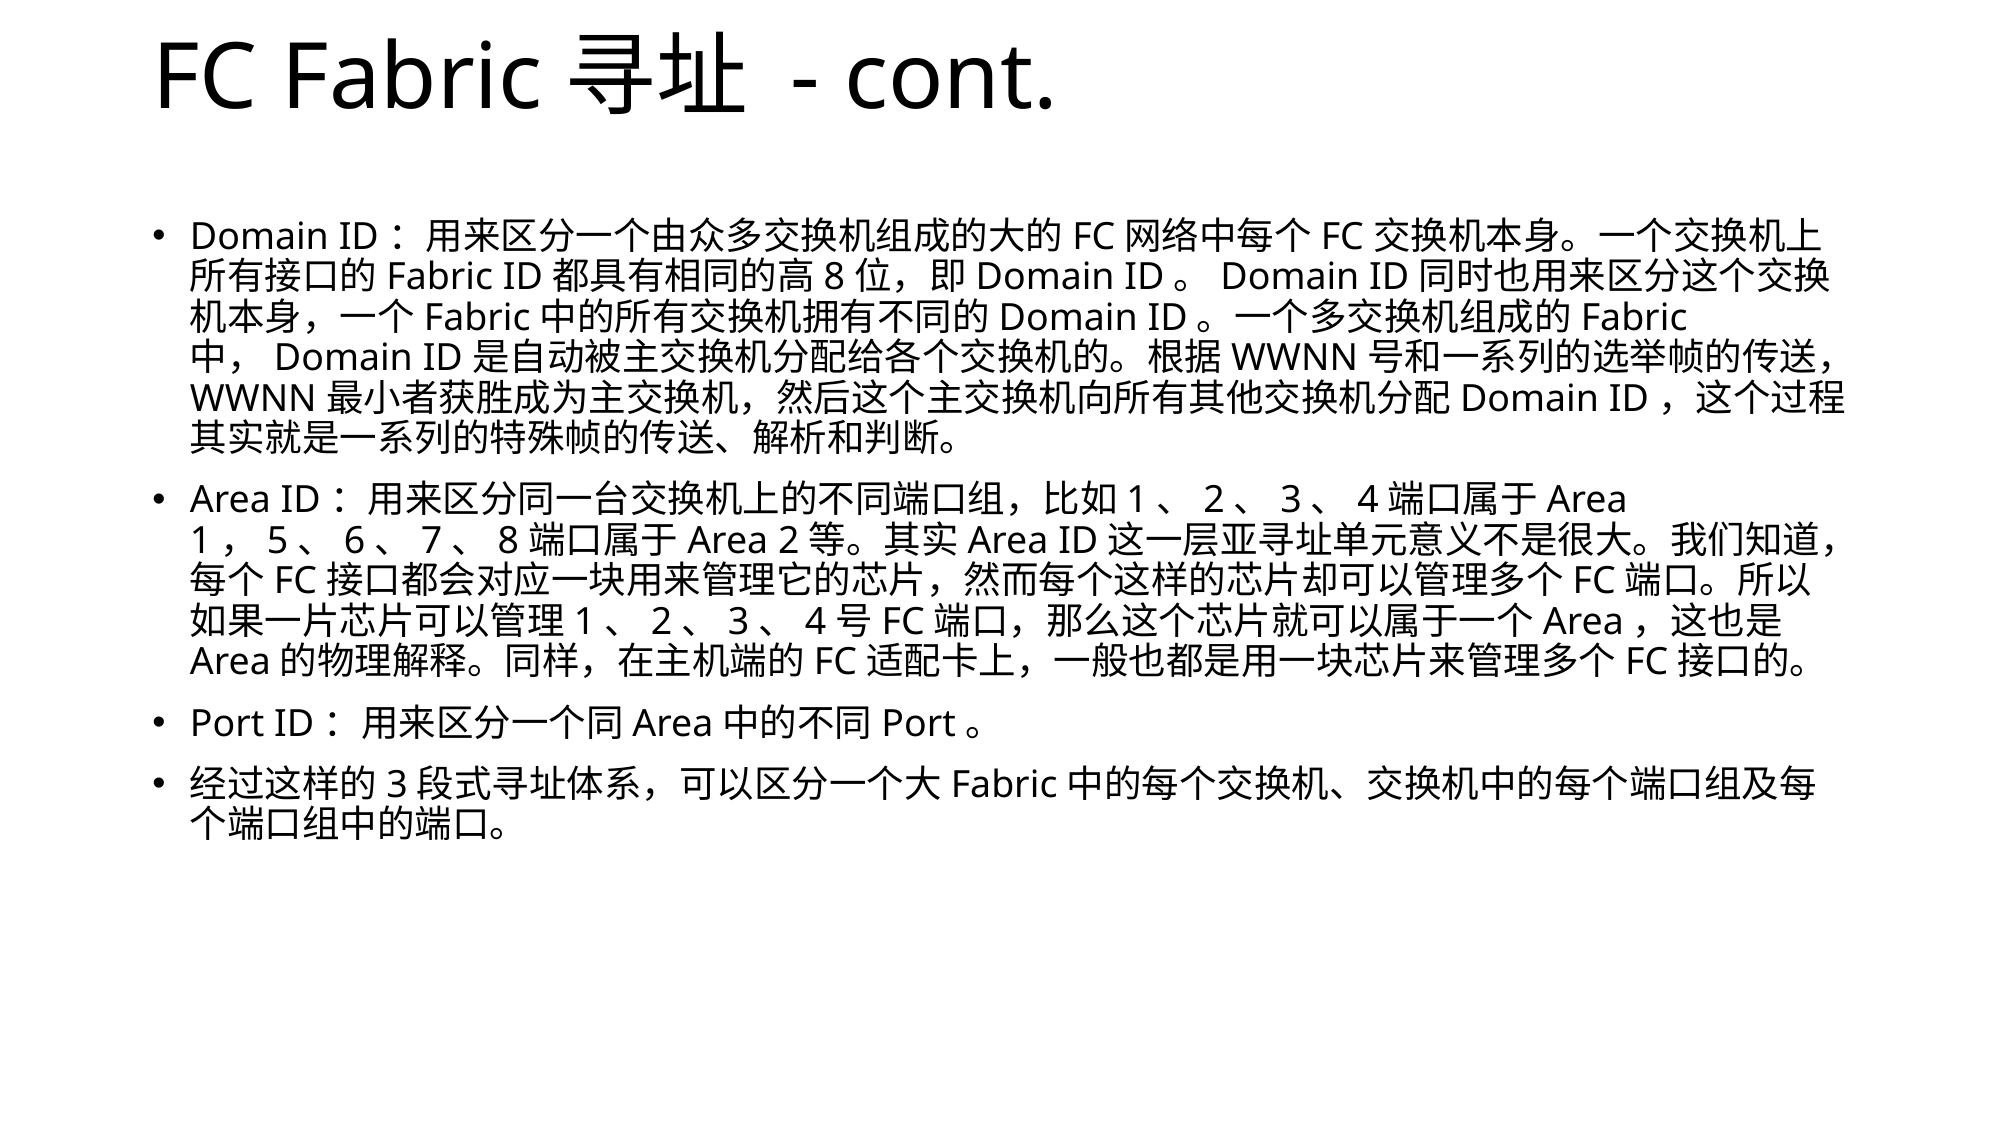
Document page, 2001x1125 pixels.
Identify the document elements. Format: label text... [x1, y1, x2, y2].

title FC Fabric寻址 - cont. [137, 0, 1863, 159]
list Domain ID：用来区分一个由众多交换机组成的大的FC网络中每个FC交换机本身。一个交换机上所有接口的Fabric ID都具有相同的高8位，即Domain ID。Domain ID同时也用来区分这个交换机本身，一个Fabric中的所有交换机拥有不同的Domain ID。一个多交换机组成的Fabric中，Domain ID是自动被主交换机分配给各个交换机的。根据WWNN号和一系列的选举帧的传送，WWNN最小者获胜成为主交换机，然后这个主交换机向所有其他交换机分配Domain ID，这个过程其实就是一系列的特殊帧的传送、解析和判断。 Area ID：用来区分同一台交换机上的不同端口组，比如1、2、3、4端口属于Area 1，5、6、7、8端口属于Area 2等。其实Area ID这一层亚寻址单元意义不是很大。我们知道，每个FC接口都会对应一块用来管理它的芯片，然而每个这样的芯片却可以管理多个FC端口。所以如果一片芯片可以管理1、2、3、4号FC端口，那么这个芯片就可以属于一个Area，这也是Area的物理解释。同样，在主机端的FC适配卡上，一般也都是用一块芯片来管理多个FC接口的。 Port ID：用来区分一个同Area中的不同Port。 经过这样的3段式寻址体系，可以区分一个大Fabric中的每个交换机、交换机中的每个端口组及每个端口组中的端口。 [137, 209, 1863, 924]
